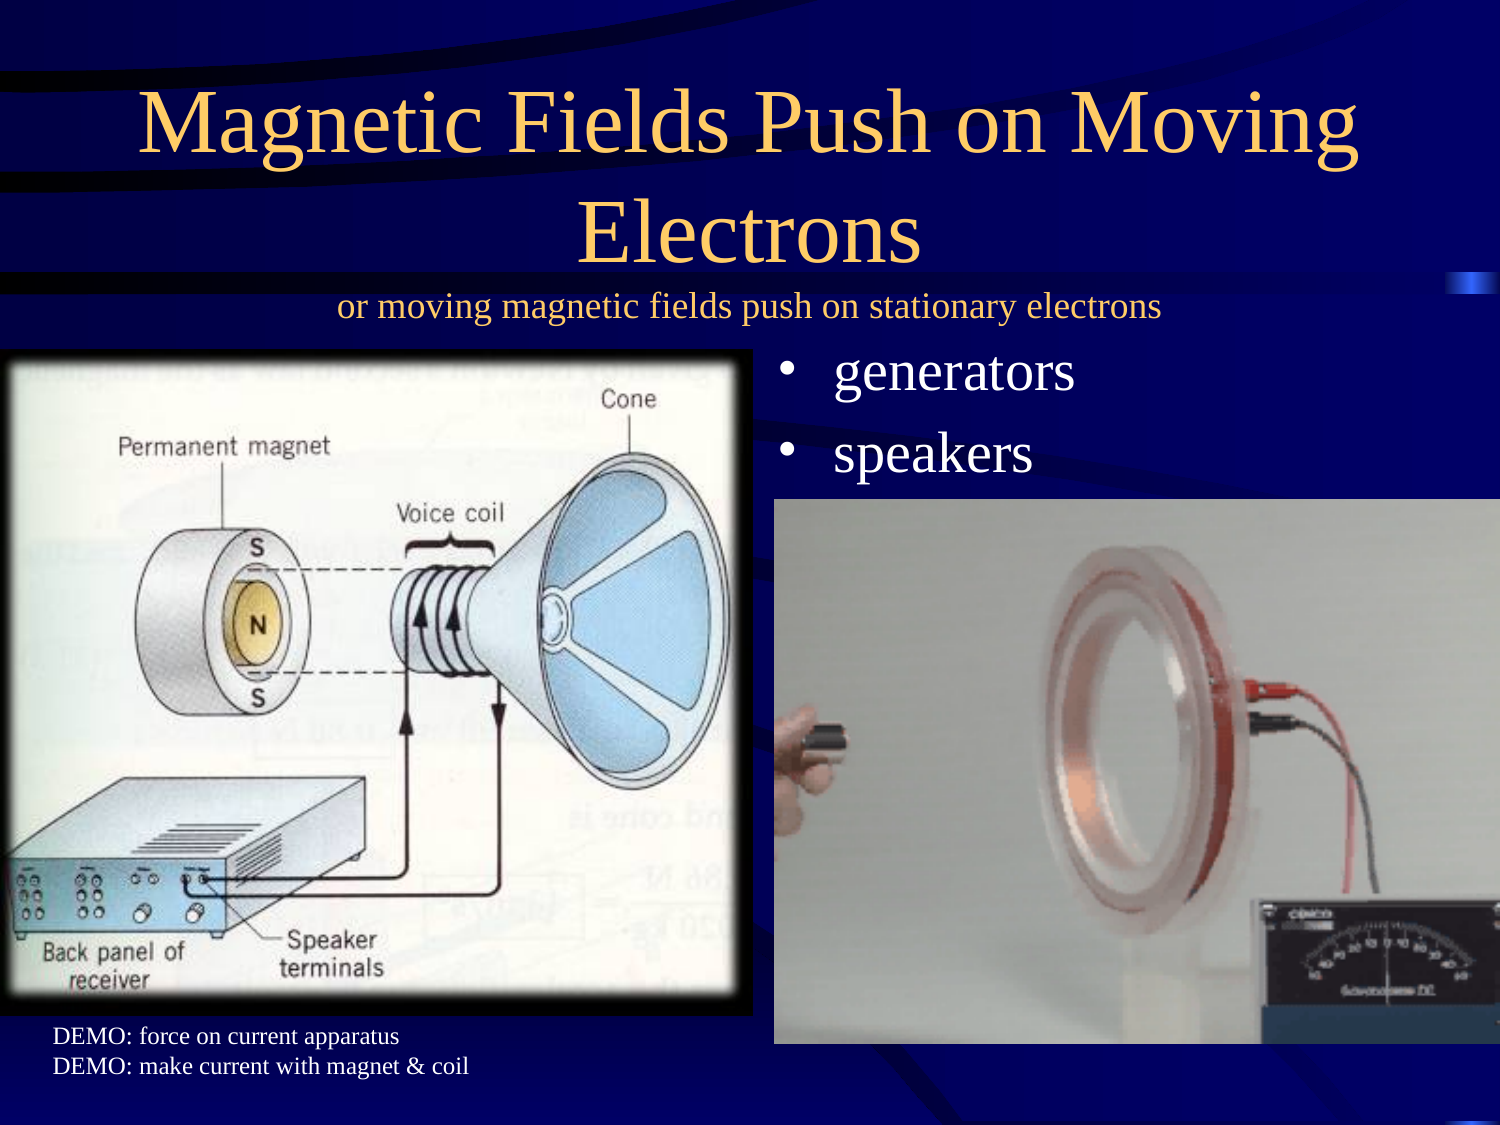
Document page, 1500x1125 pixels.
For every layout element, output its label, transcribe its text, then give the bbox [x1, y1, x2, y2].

list generators speakers [762, 324, 1388, 1000]
picture [774, 499, 1500, 1044]
title Magnetic Fields Push on Moving Electrons or moving magnetic fields push on stationary electrons [112, 99, 1388, 288]
picture [0, 349, 753, 1016]
text_box DEMO: force on current apparatus DEMO: make current with magnet & coil [37, 1024, 663, 1088]
